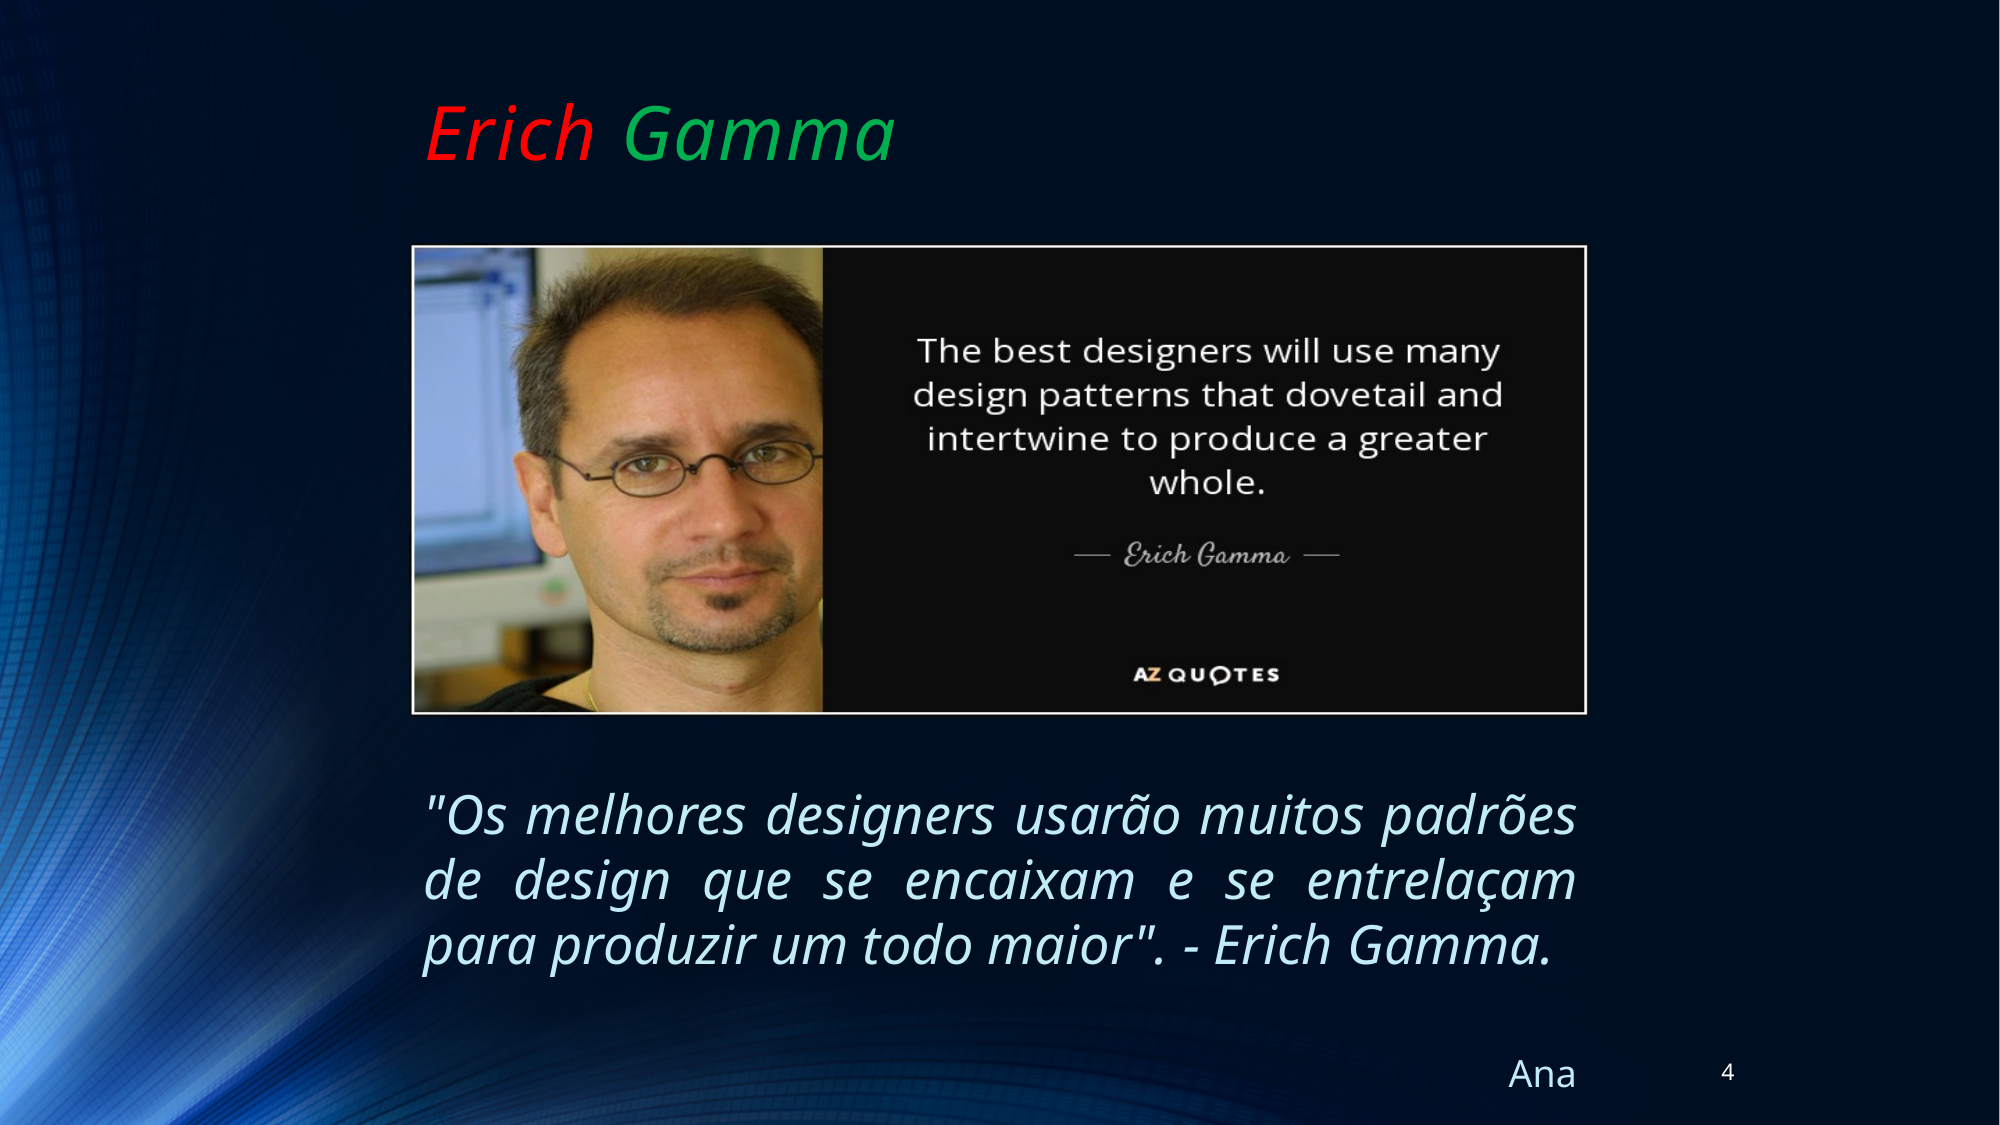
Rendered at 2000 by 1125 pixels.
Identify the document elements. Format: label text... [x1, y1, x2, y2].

text_box Ana [1493, 1042, 1592, 1103]
text_box "Os melhores designers usarão muitos padrões de design que se encaixam e se entrelaçam para produzir um todo maior". - Erich Gamma. [409, 772, 1595, 1023]
title Erich Gamma [409, 63, 1675, 185]
picture [0, 0, 2000, 1125]
slide_number 4 [1612, 1050, 1750, 1096]
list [409, 243, 1590, 717]
